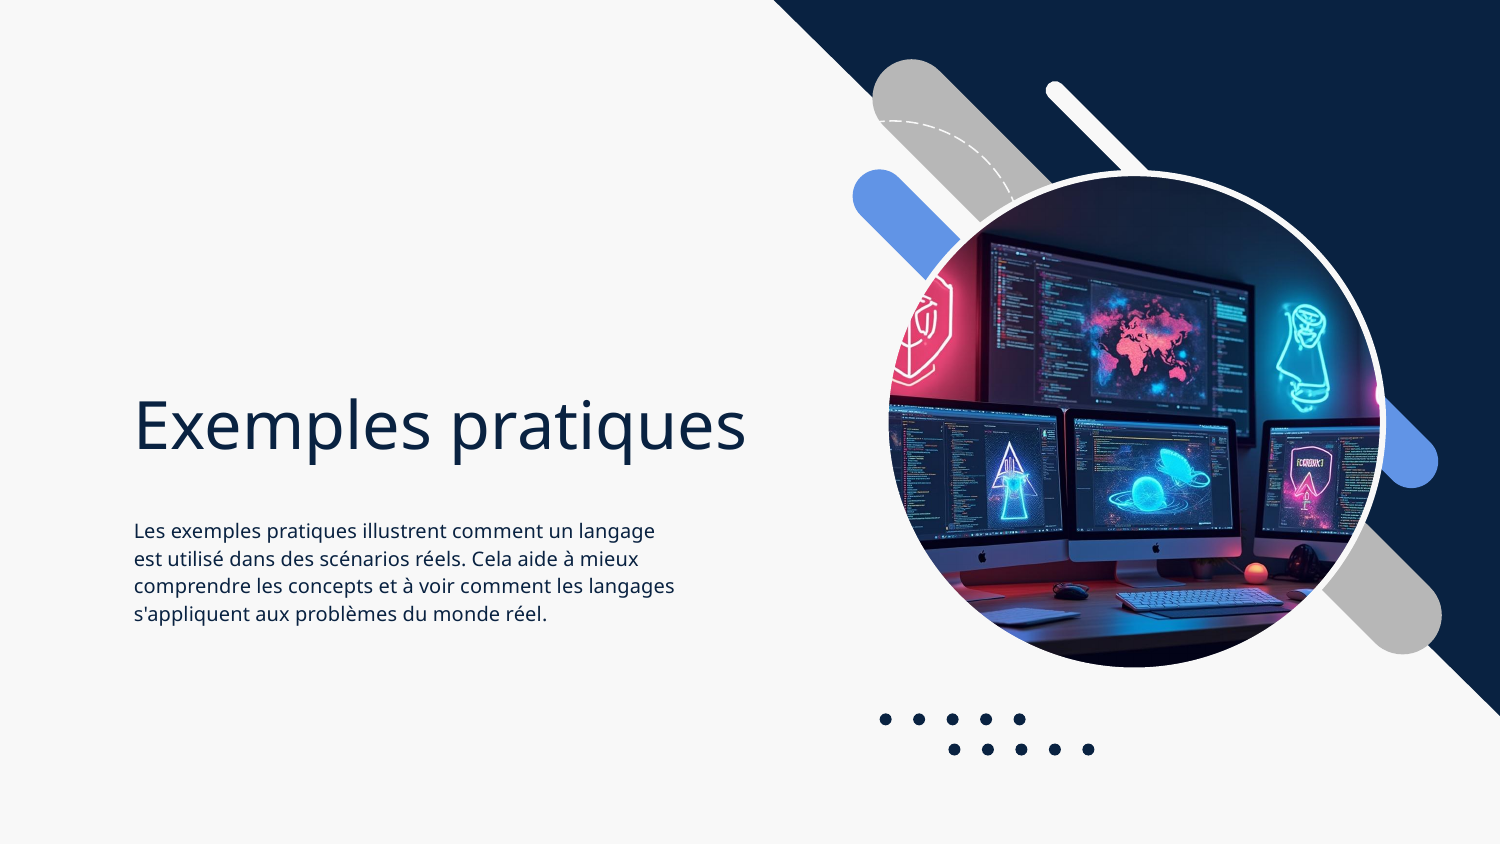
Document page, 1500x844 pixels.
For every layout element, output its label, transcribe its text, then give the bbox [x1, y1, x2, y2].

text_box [761, 0, 1500, 717]
title Exemples pratiques [118, 200, 761, 485]
subtitle Les exemples pratiques illustrent comment un langage est utilisé dans des scénarios réels. Cela aide à mieux comprendre les concepts et à voir comment les langages s'appliquent aux problèmes du monde réel. [116, 498, 700, 647]
